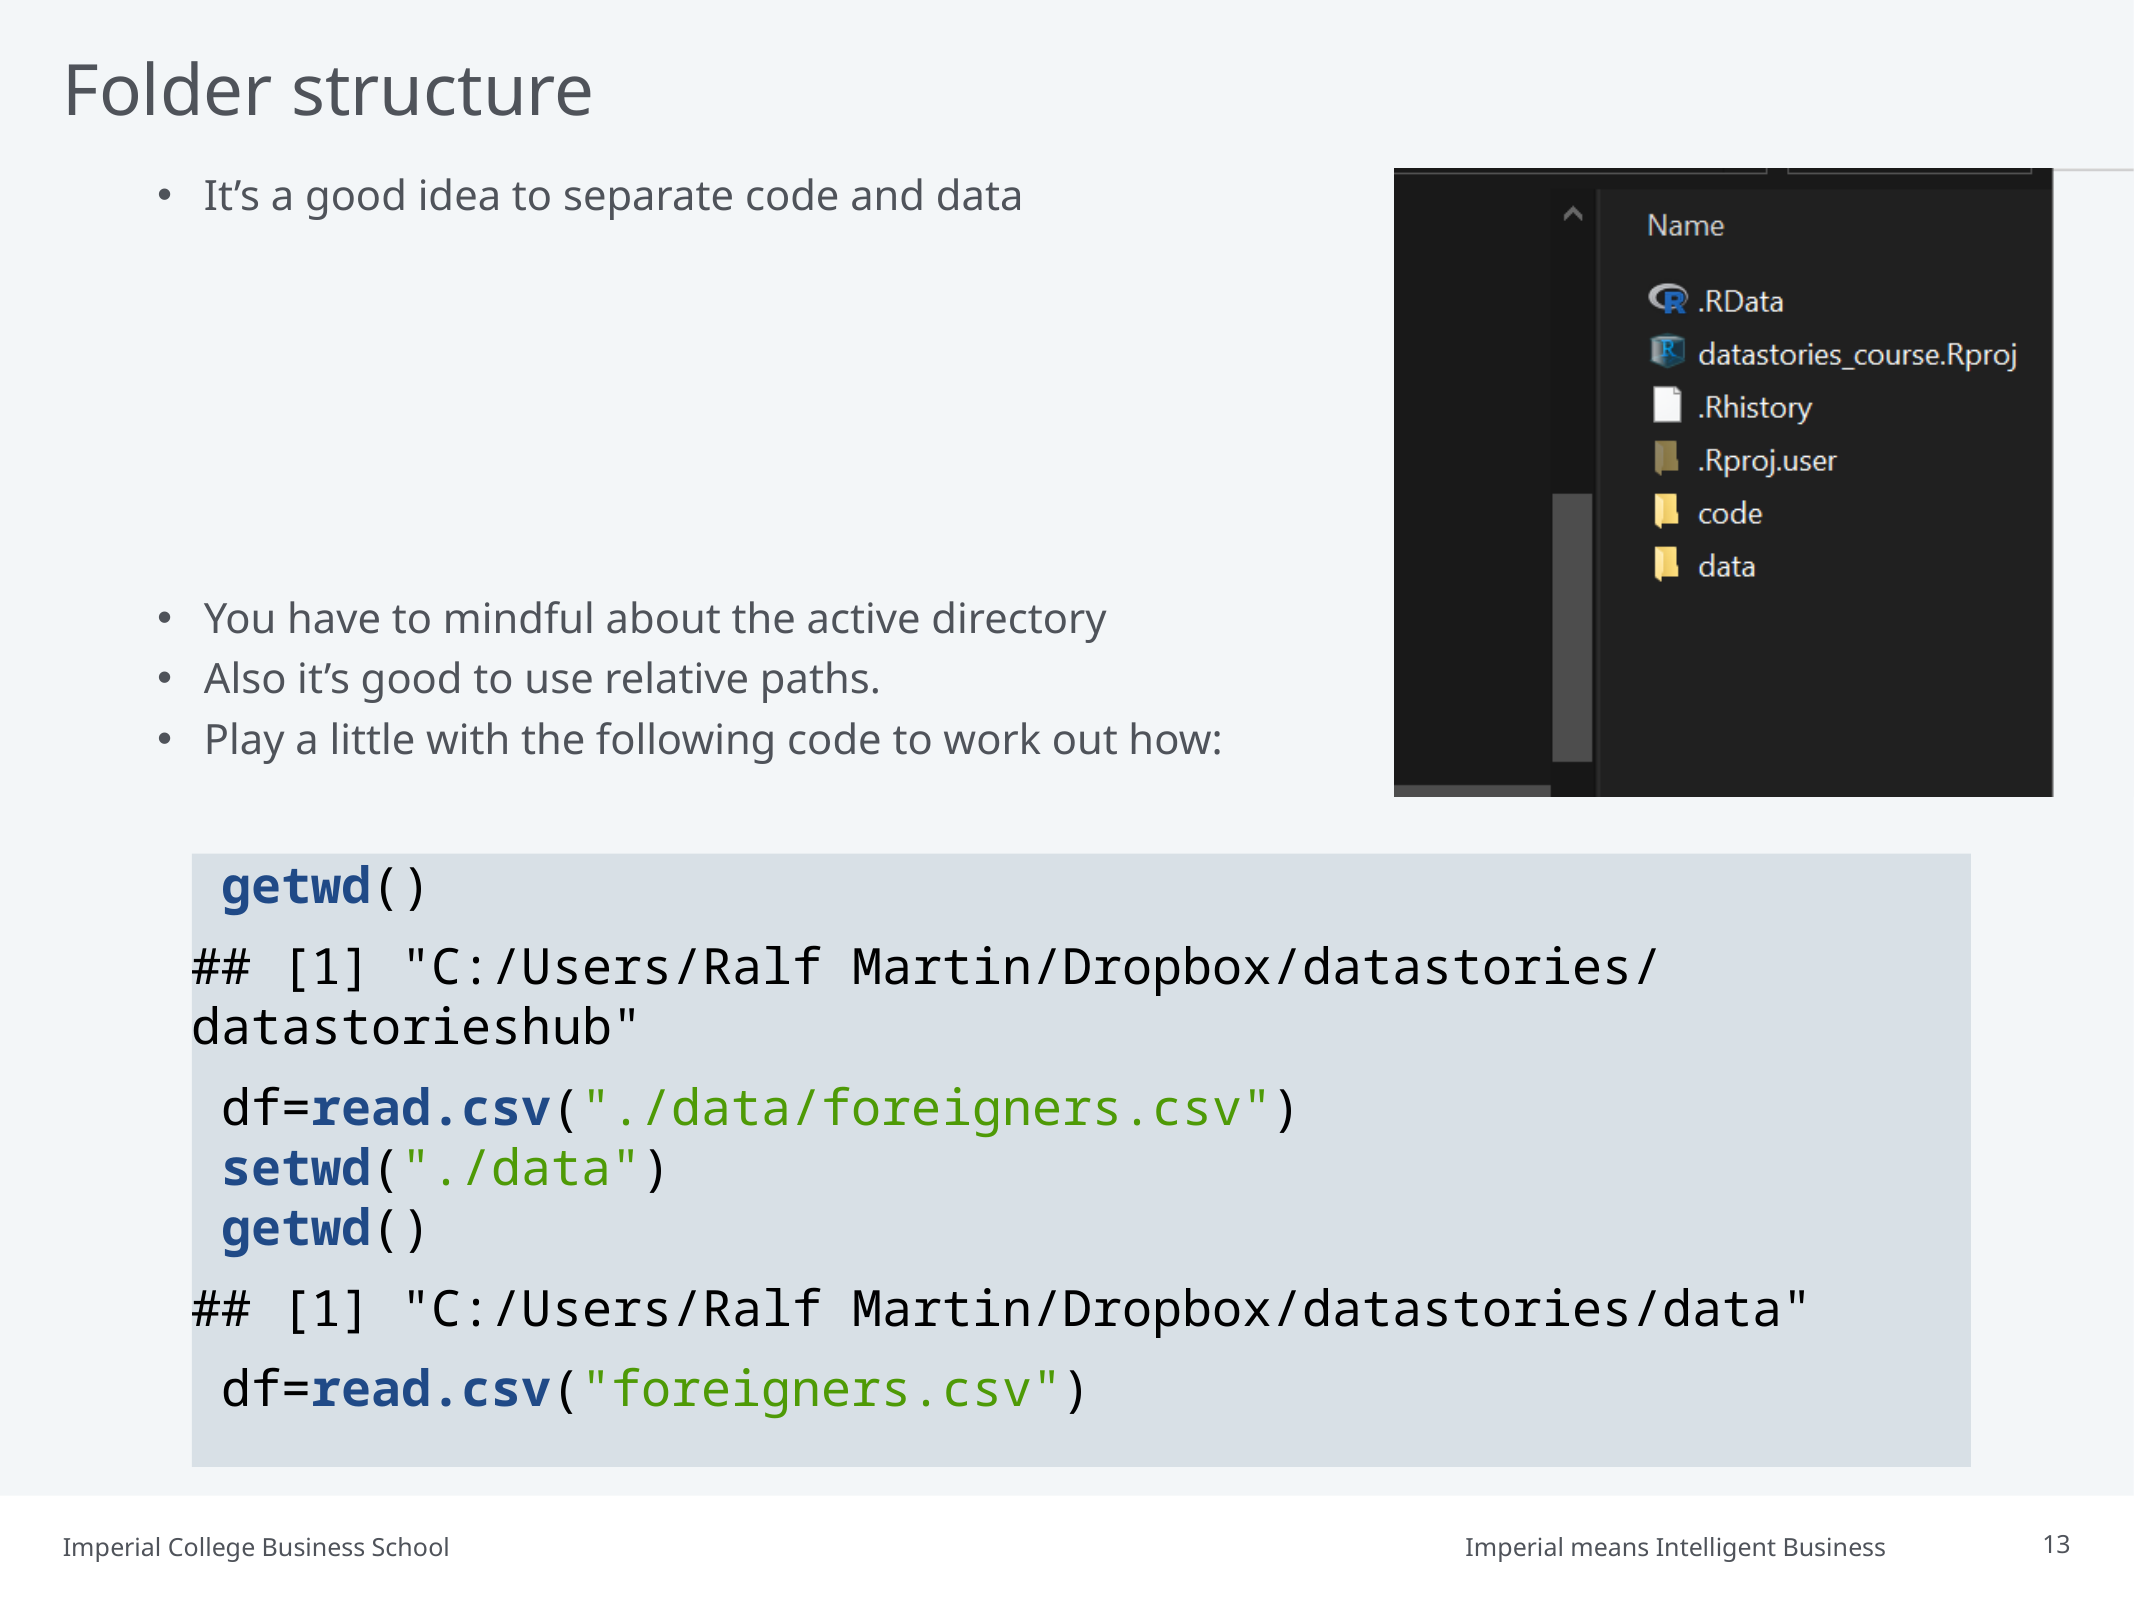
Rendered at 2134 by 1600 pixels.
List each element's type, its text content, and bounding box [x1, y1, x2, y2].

picture [1394, 168, 2134, 797]
text_box It’s a good idea to separate code and data You have to mindful about the active directory Also it’s good to use relative paths. Play a little with the following code to work out how: [157, 168, 1223, 944]
title Folder structure [62, 50, 2071, 195]
text_box getwd() ## [1] "C:/Users/Ralf Martin/Dropbox/datastories/datastorieshub" df=read.csv("./data/foreigners.csv") setwd("./data") getwd() ## [1] "C:/Users/Ralf Martin/Dropbox/datastories/data" df=read.csv("foreigners.csv") [191, 853, 1971, 1467]
